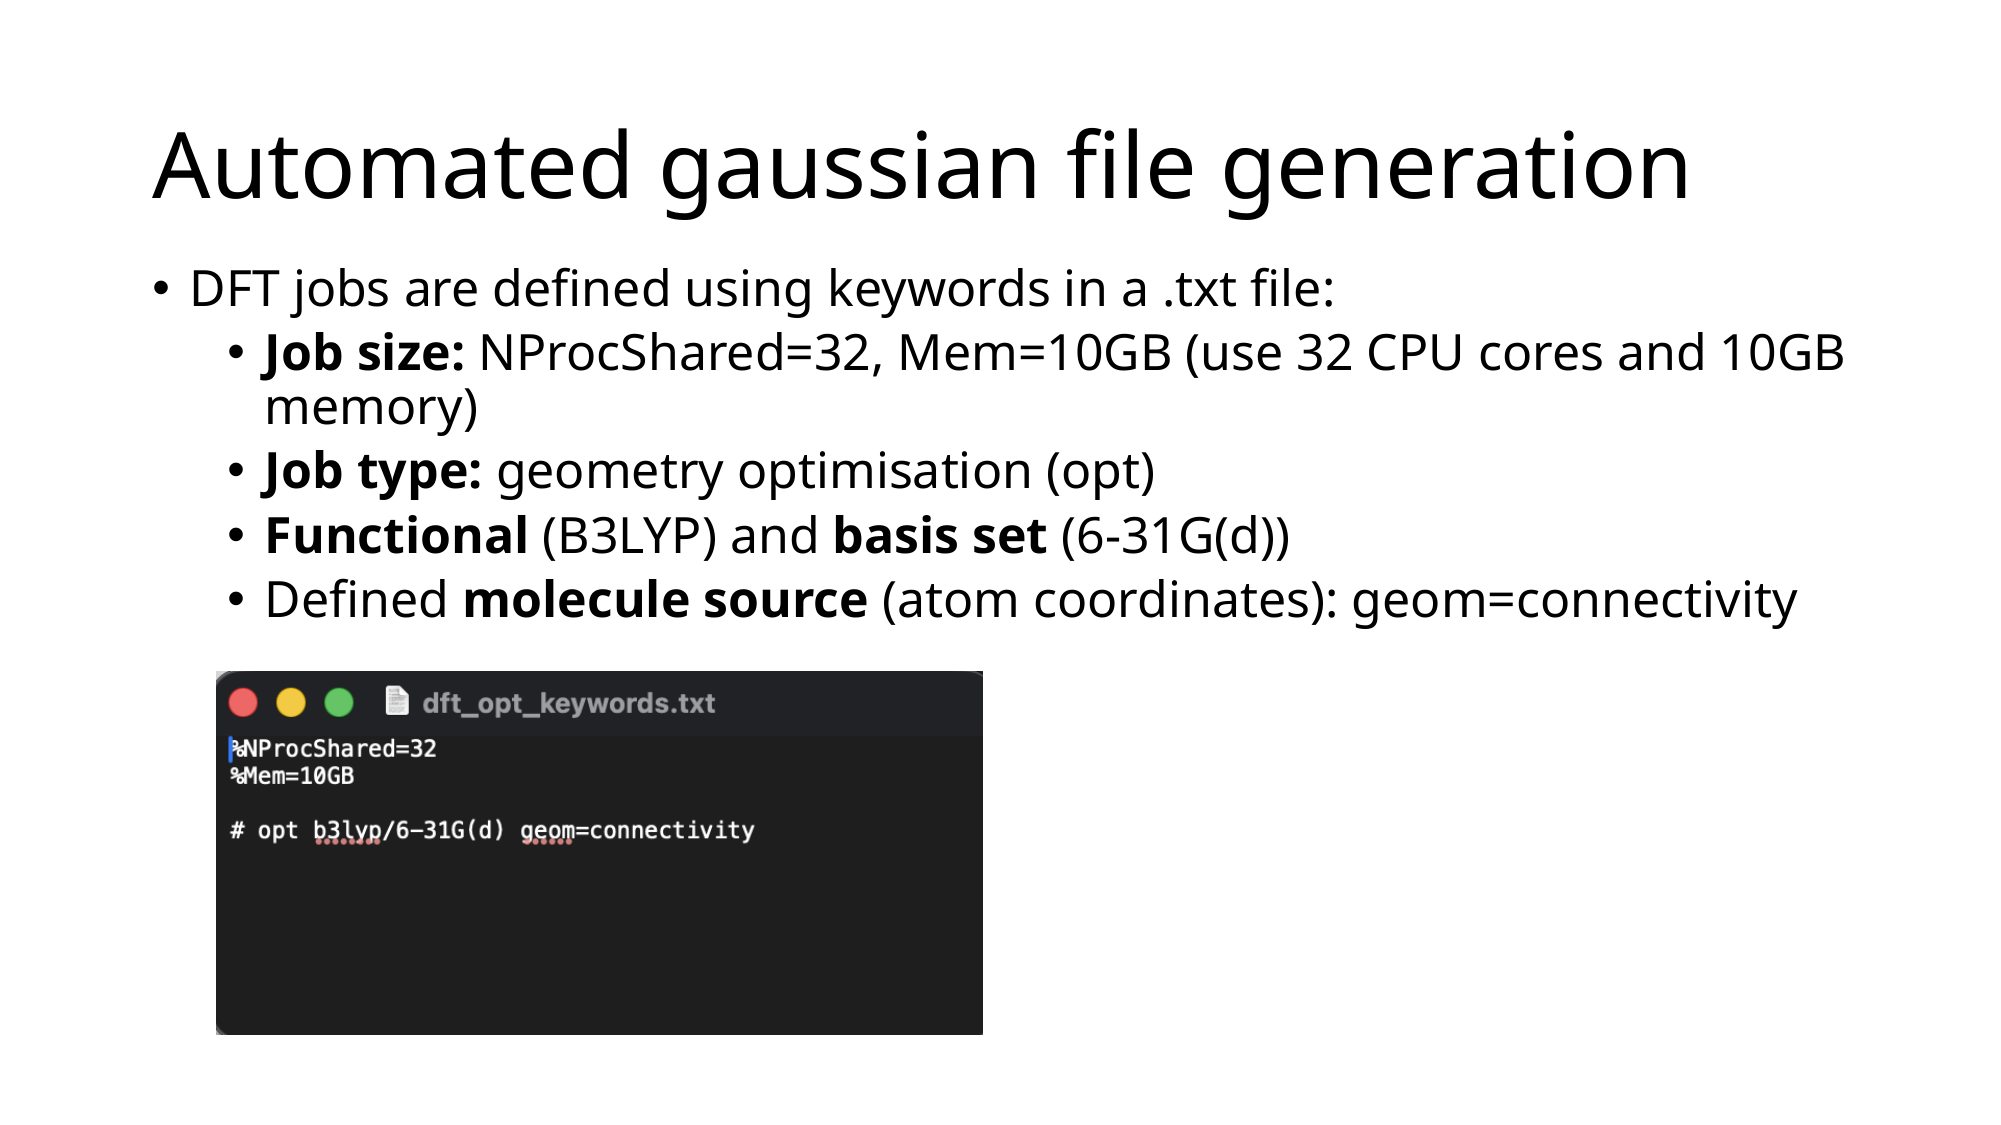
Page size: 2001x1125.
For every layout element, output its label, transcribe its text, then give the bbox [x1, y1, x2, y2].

list DFT jobs are defined using keywords in a .txt file: Job size: NProcShared=32, Mem=10GB (use 32 CPU cores and 10GB memory) Job type: geometry optimisation (opt) Functional (B3LYP) and basis set (6-31G(d)) Defined molecule source (atom coordinates): geom=connectivity [137, 255, 1863, 970]
title Automated gaussian file generation [137, 59, 1863, 255]
picture [215, 671, 984, 1035]
